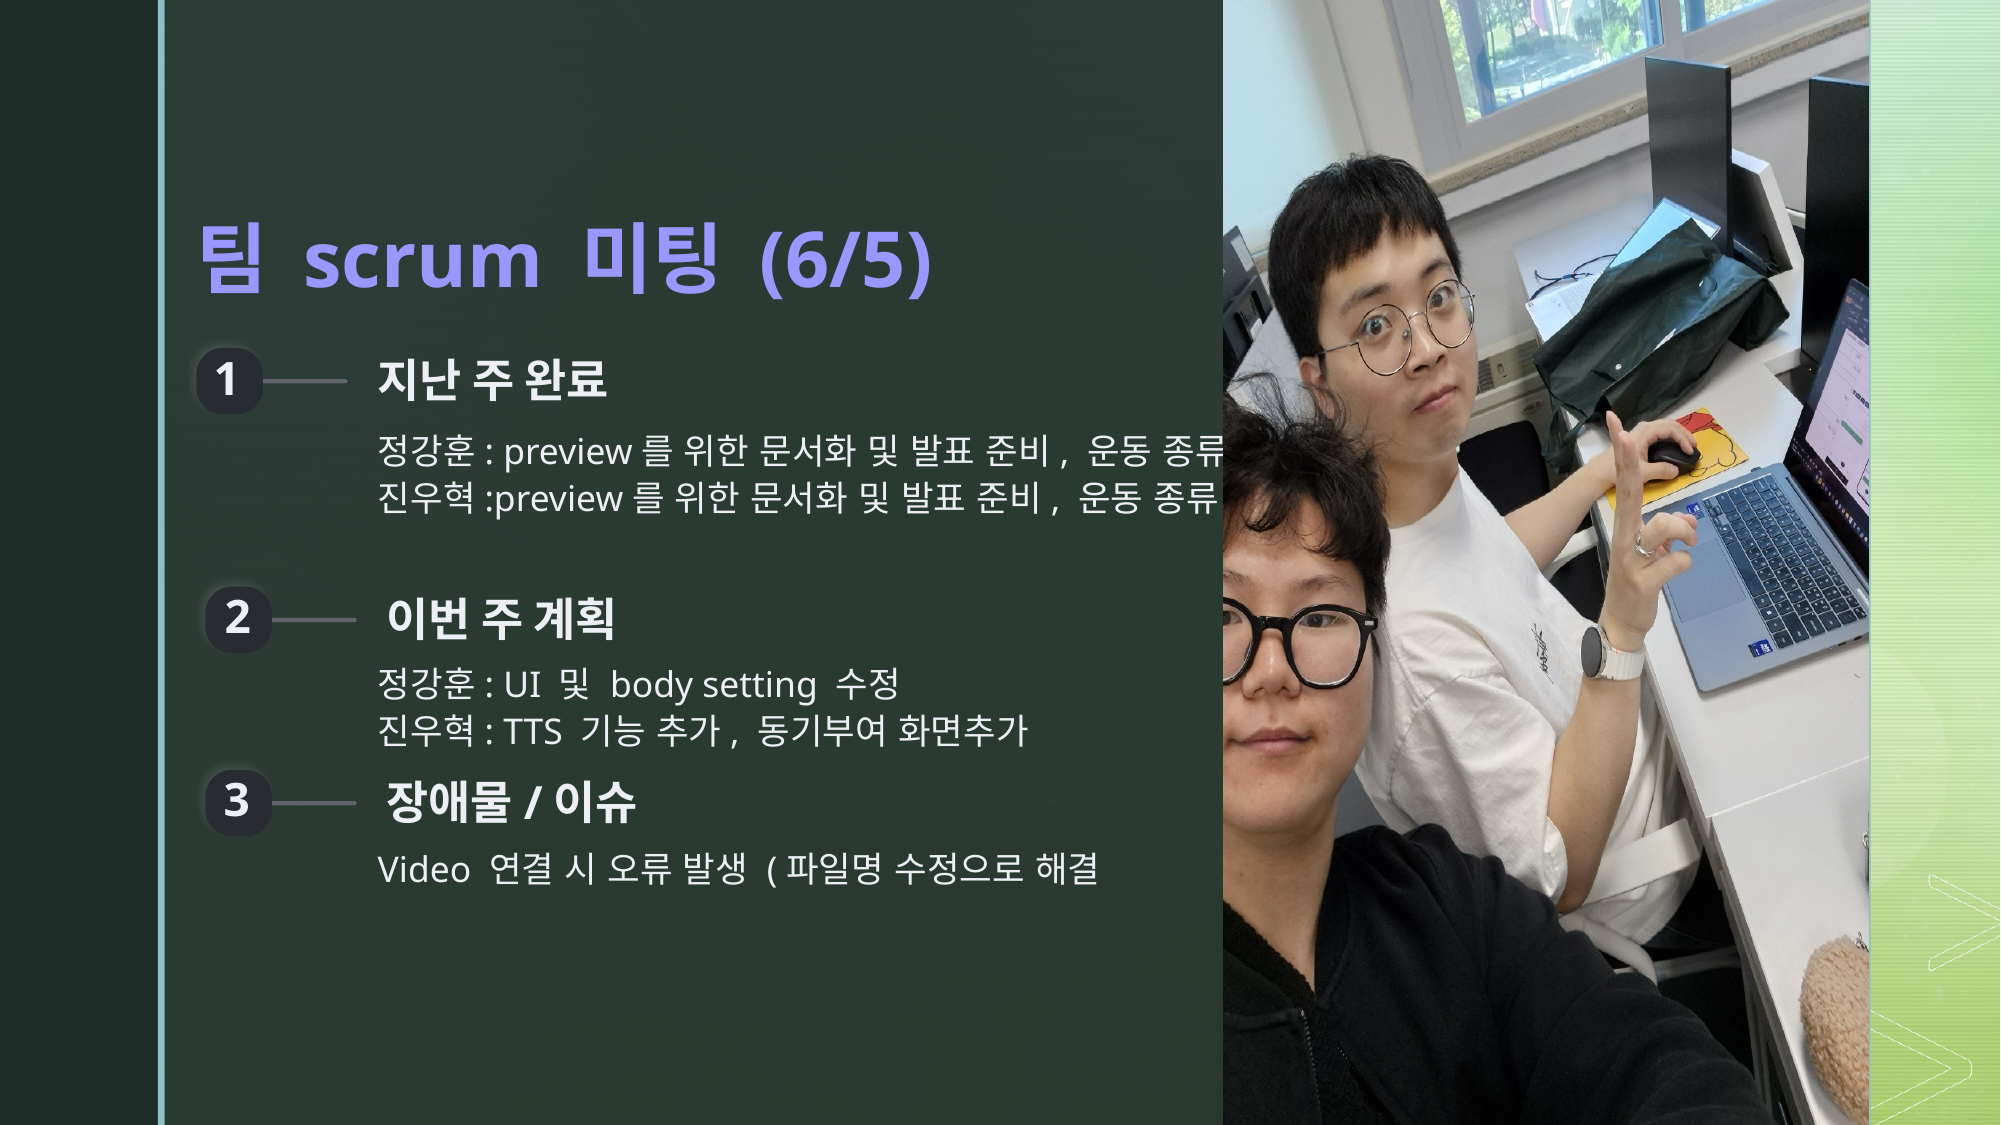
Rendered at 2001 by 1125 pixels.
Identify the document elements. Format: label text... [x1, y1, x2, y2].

text_box [272, 617, 357, 623]
text_box 장애물/이슈 [386, 780, 777, 791]
text_box 정강훈: UI 및 body setting 수정 진우혁: TTS 기능 추가, 동기부여 화면추가 [377, 657, 1223, 705]
text_box 정강훈: preview를 위한 문서화 및 발표 준비, 운동 종류 구체화 진우혁:preview를 위한 문서화 및 발표 준비, 운동 종류 구체화 [377, 424, 1223, 472]
picture [1223, 0, 1869, 1125]
text_box 1 [203, 358, 250, 417]
text_box 팀 scrum 미팅 (6/5) [196, 206, 976, 304]
text_box [272, 801, 357, 806]
text_box 2 [214, 596, 262, 656]
text_box 이번 주 계획 [386, 596, 777, 646]
text_box 3 [213, 780, 260, 839]
text_box [205, 586, 272, 648]
text_box 지난 주 완료 [377, 358, 768, 407]
text_box [263, 379, 348, 384]
text_box Video 연결 시 오류 발생 (파일명 수정으로 해결 [377, 843, 1223, 891]
text_box [377, 791, 1223, 839]
text_box [196, 347, 263, 411]
text_box [205, 769, 272, 832]
picture [1871, 0, 2001, 1125]
